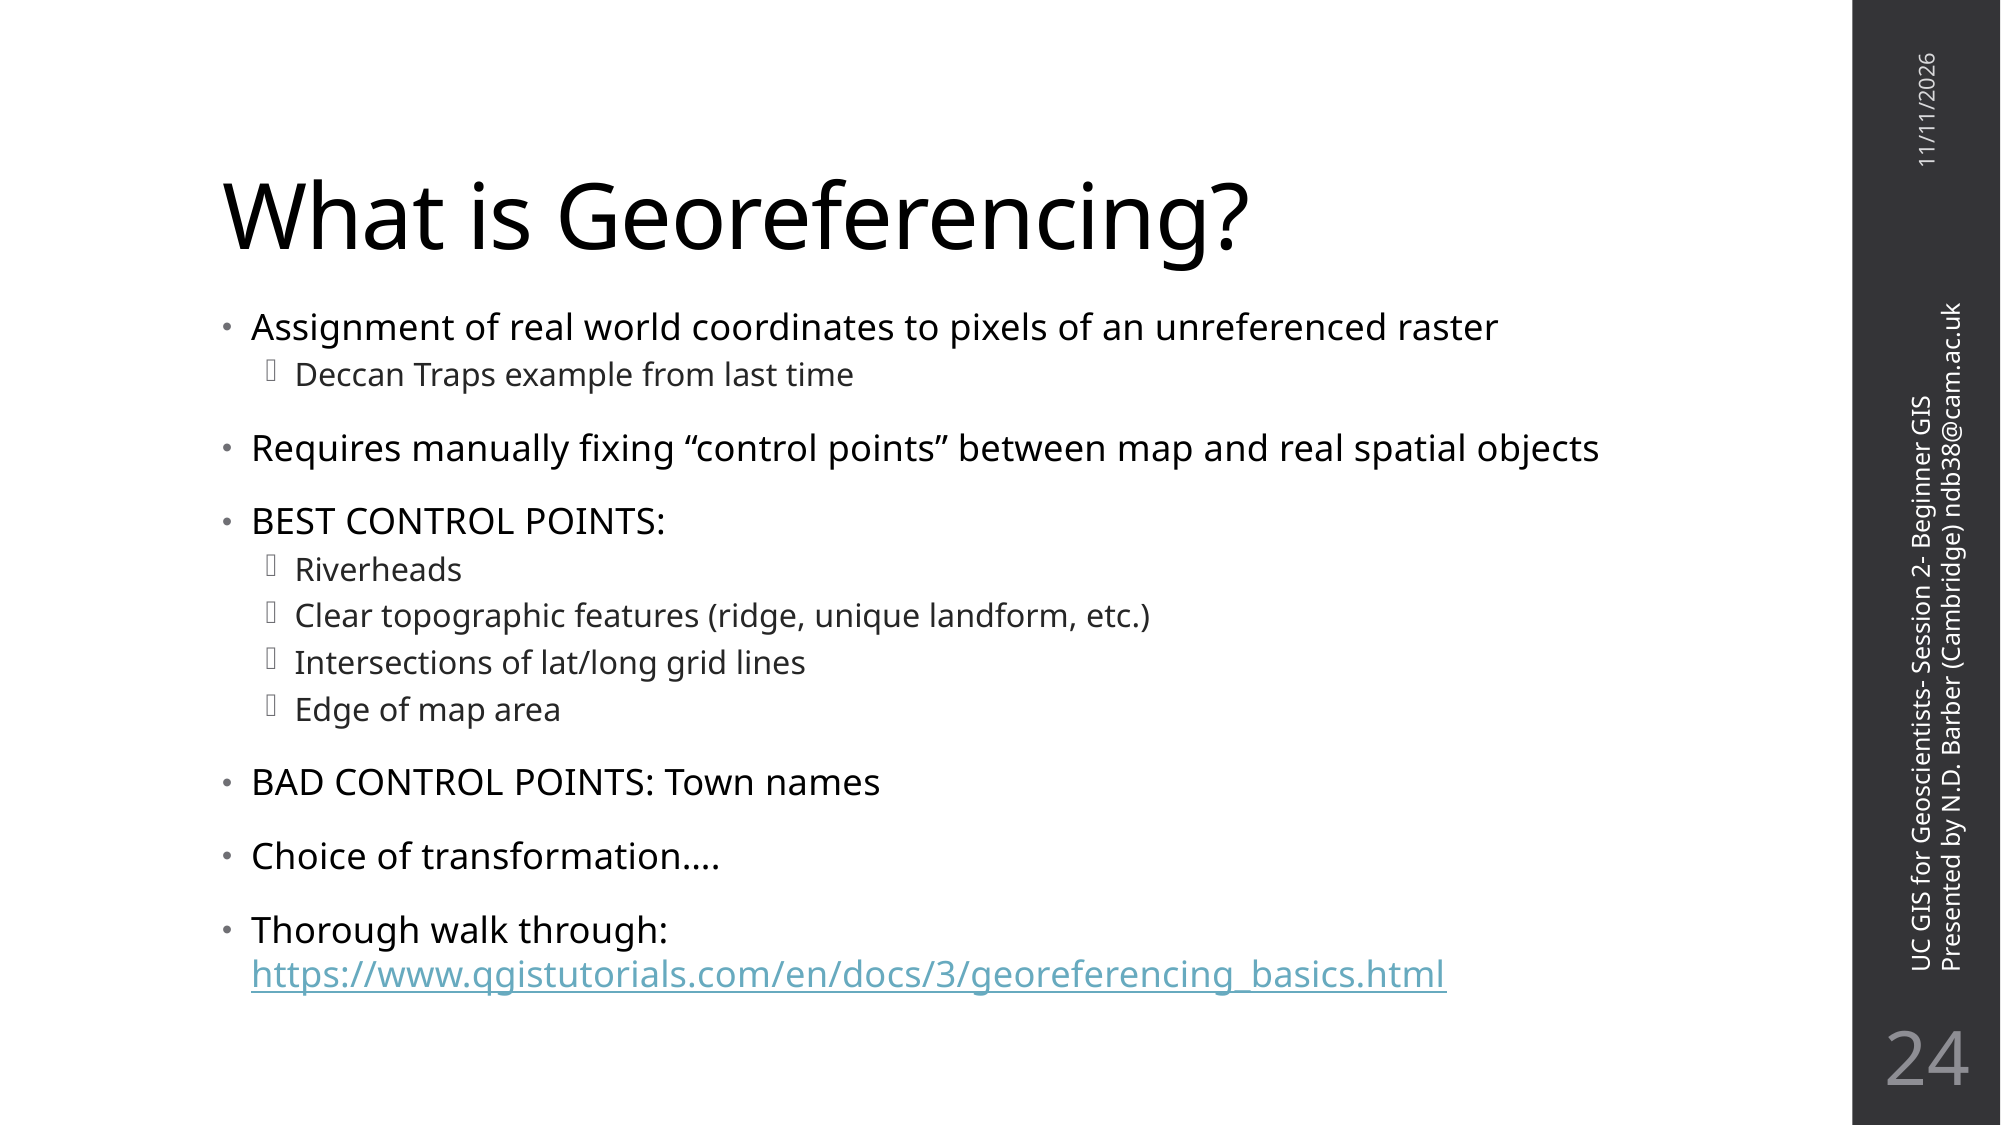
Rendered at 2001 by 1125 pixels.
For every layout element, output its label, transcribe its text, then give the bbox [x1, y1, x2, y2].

slide_number 23 [1852, 1012, 2000, 1110]
list Assignment of real world coordinates to pixels of an unreferenced raster Deccan Traps example from last time Requires manually fixing “control points” between map and real spatial objects BEST CONTROL POINTS: Riverheads Clear topographic features (ridge, unique landform, etc.) Intersections of lat/long grid lines Edge of map area BAD CONTROL POINTS: Town names Choice of transformation…. Thorough walk through: https://www.qgistutorials.com/en/docs/3/georeferencing_basics.html [206, 299, 1617, 1014]
footer UC GIS for Geoscientists- Session 2- Beginner GIS Presented by N.D. Barber (Cambridge) ndb38@cam.ac.uk [1897, 235, 1958, 988]
title What is Georeferencing? [206, 60, 1797, 278]
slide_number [1897, 37, 1958, 235]
